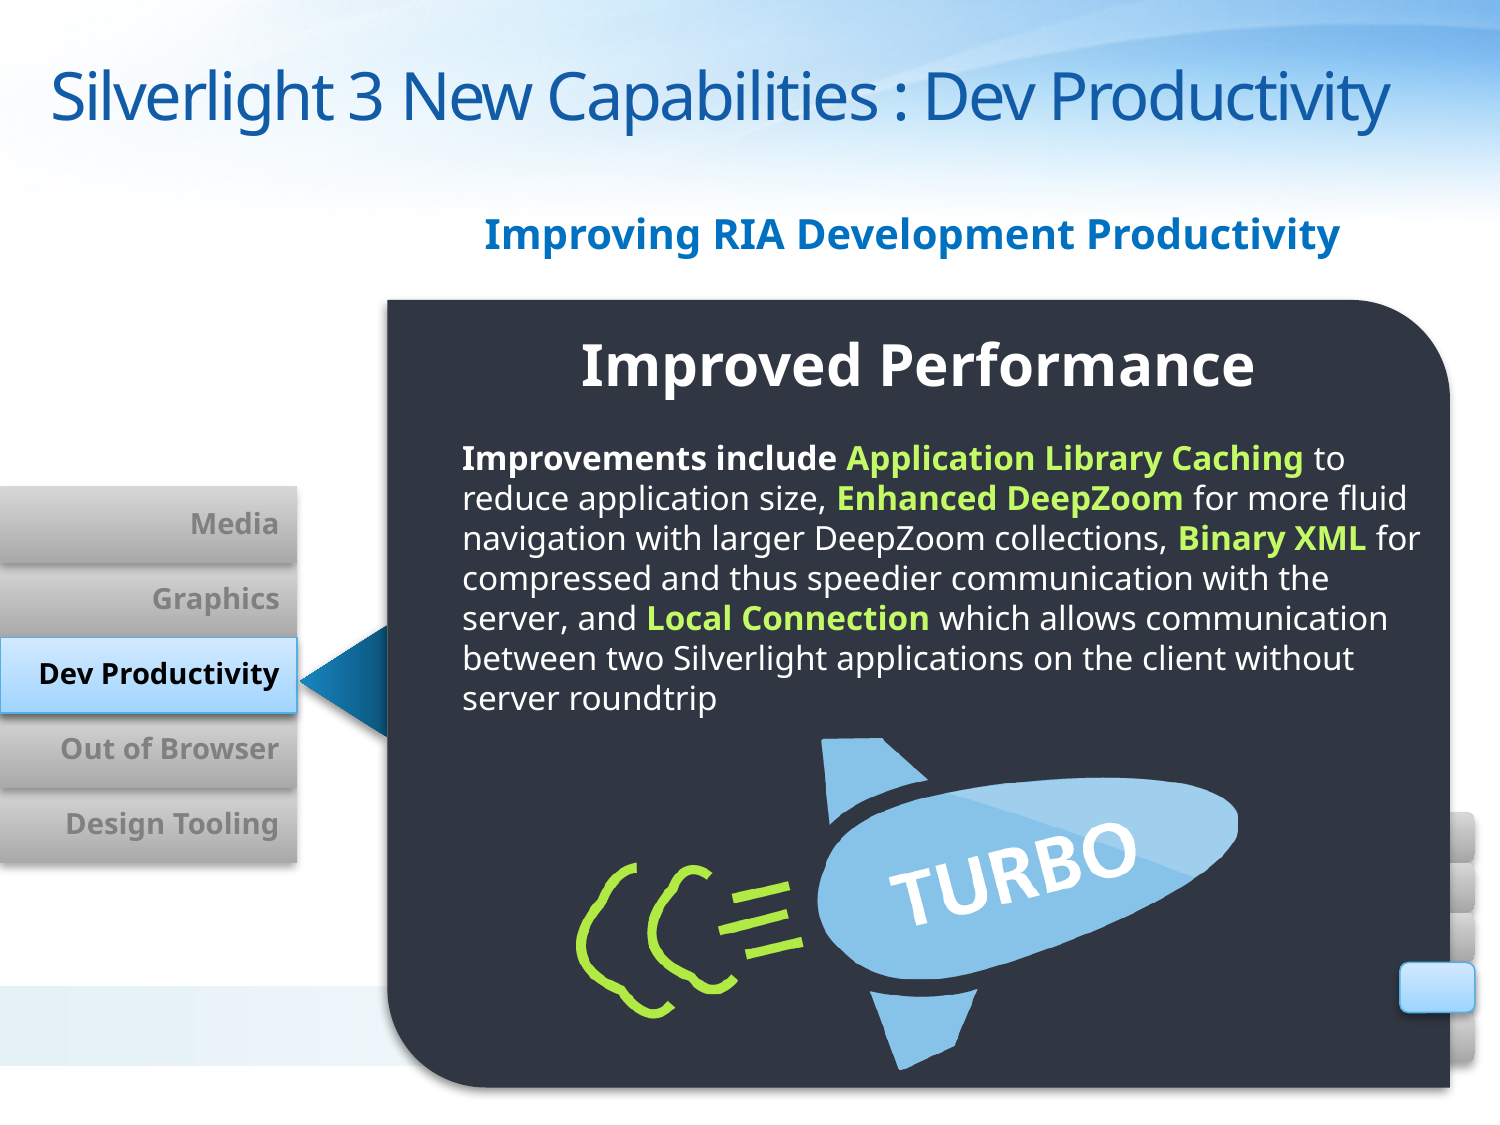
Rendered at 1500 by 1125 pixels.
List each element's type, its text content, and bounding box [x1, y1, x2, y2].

text_box Improving RIA Development Productivity [437, 200, 1388, 265]
text_box Improvements include Application Library Caching to reduce application size, Enhanced DeepZoom for more fluid navigation with larger DeepZoom collections, Binary XML for compressed and thus speedier communication with the server, and Local Connection which allows communication between two Silverlight applications on the client without server roundtrip [425, 437, 1425, 725]
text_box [1399, 812, 1476, 1063]
title Silverlight 3 New Capabilities : Dev Productivity [50, 62, 1450, 208]
picture [0, 0, 1500, 1125]
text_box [0, 486, 298, 863]
text_box Improved Performance [387, 299, 1450, 1088]
text_box [303, 630, 379, 733]
